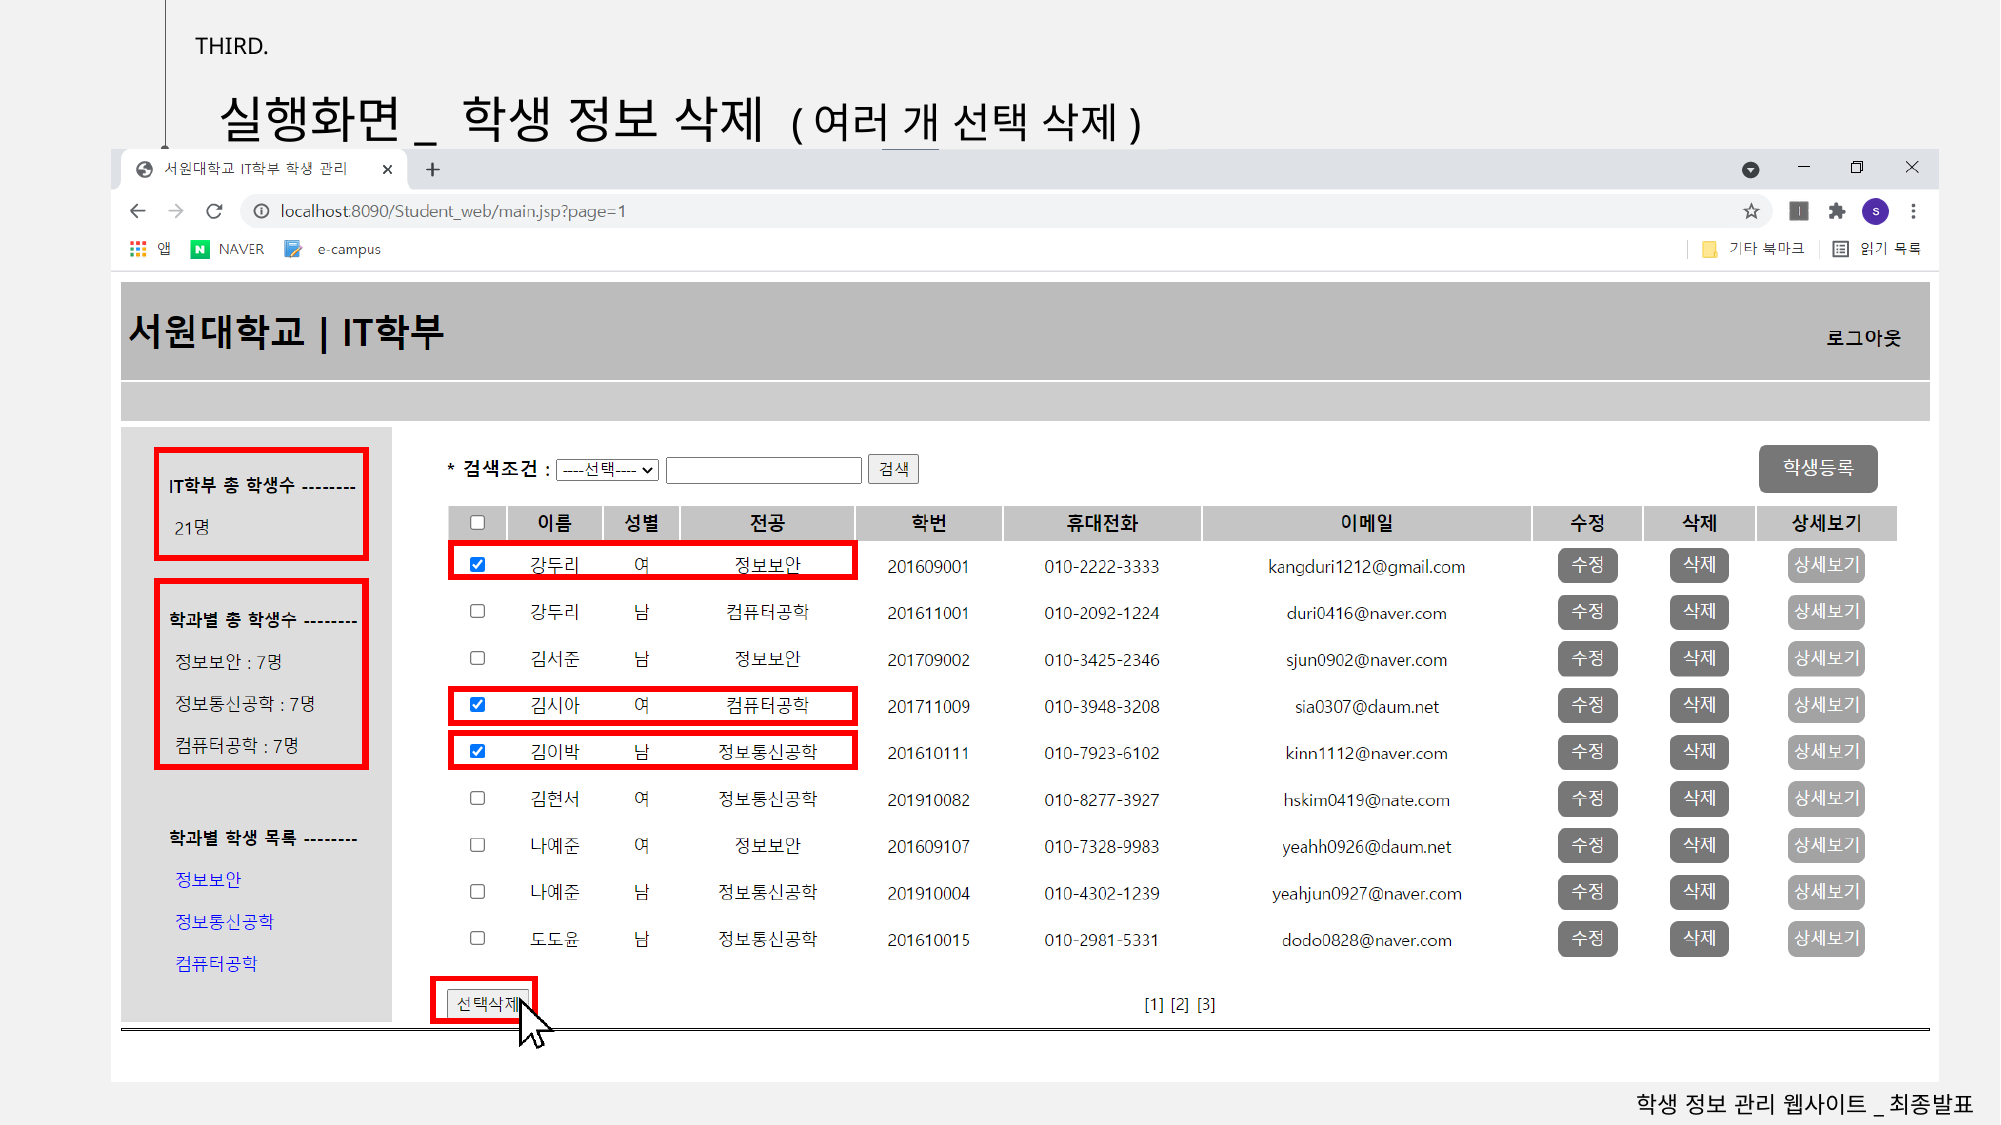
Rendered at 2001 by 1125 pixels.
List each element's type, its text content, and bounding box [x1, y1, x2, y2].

text_box THIRD. [180, 17, 284, 67]
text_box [431, 976, 555, 1049]
picture [111, 149, 1939, 1082]
text_box 학생 정보 관리 웹사이트_최종발표 [1621, 1076, 1990, 1125]
text_box 실행화면_ 학생 정보 삭제 (여러 개 선택 삭제) [203, 67, 1157, 149]
